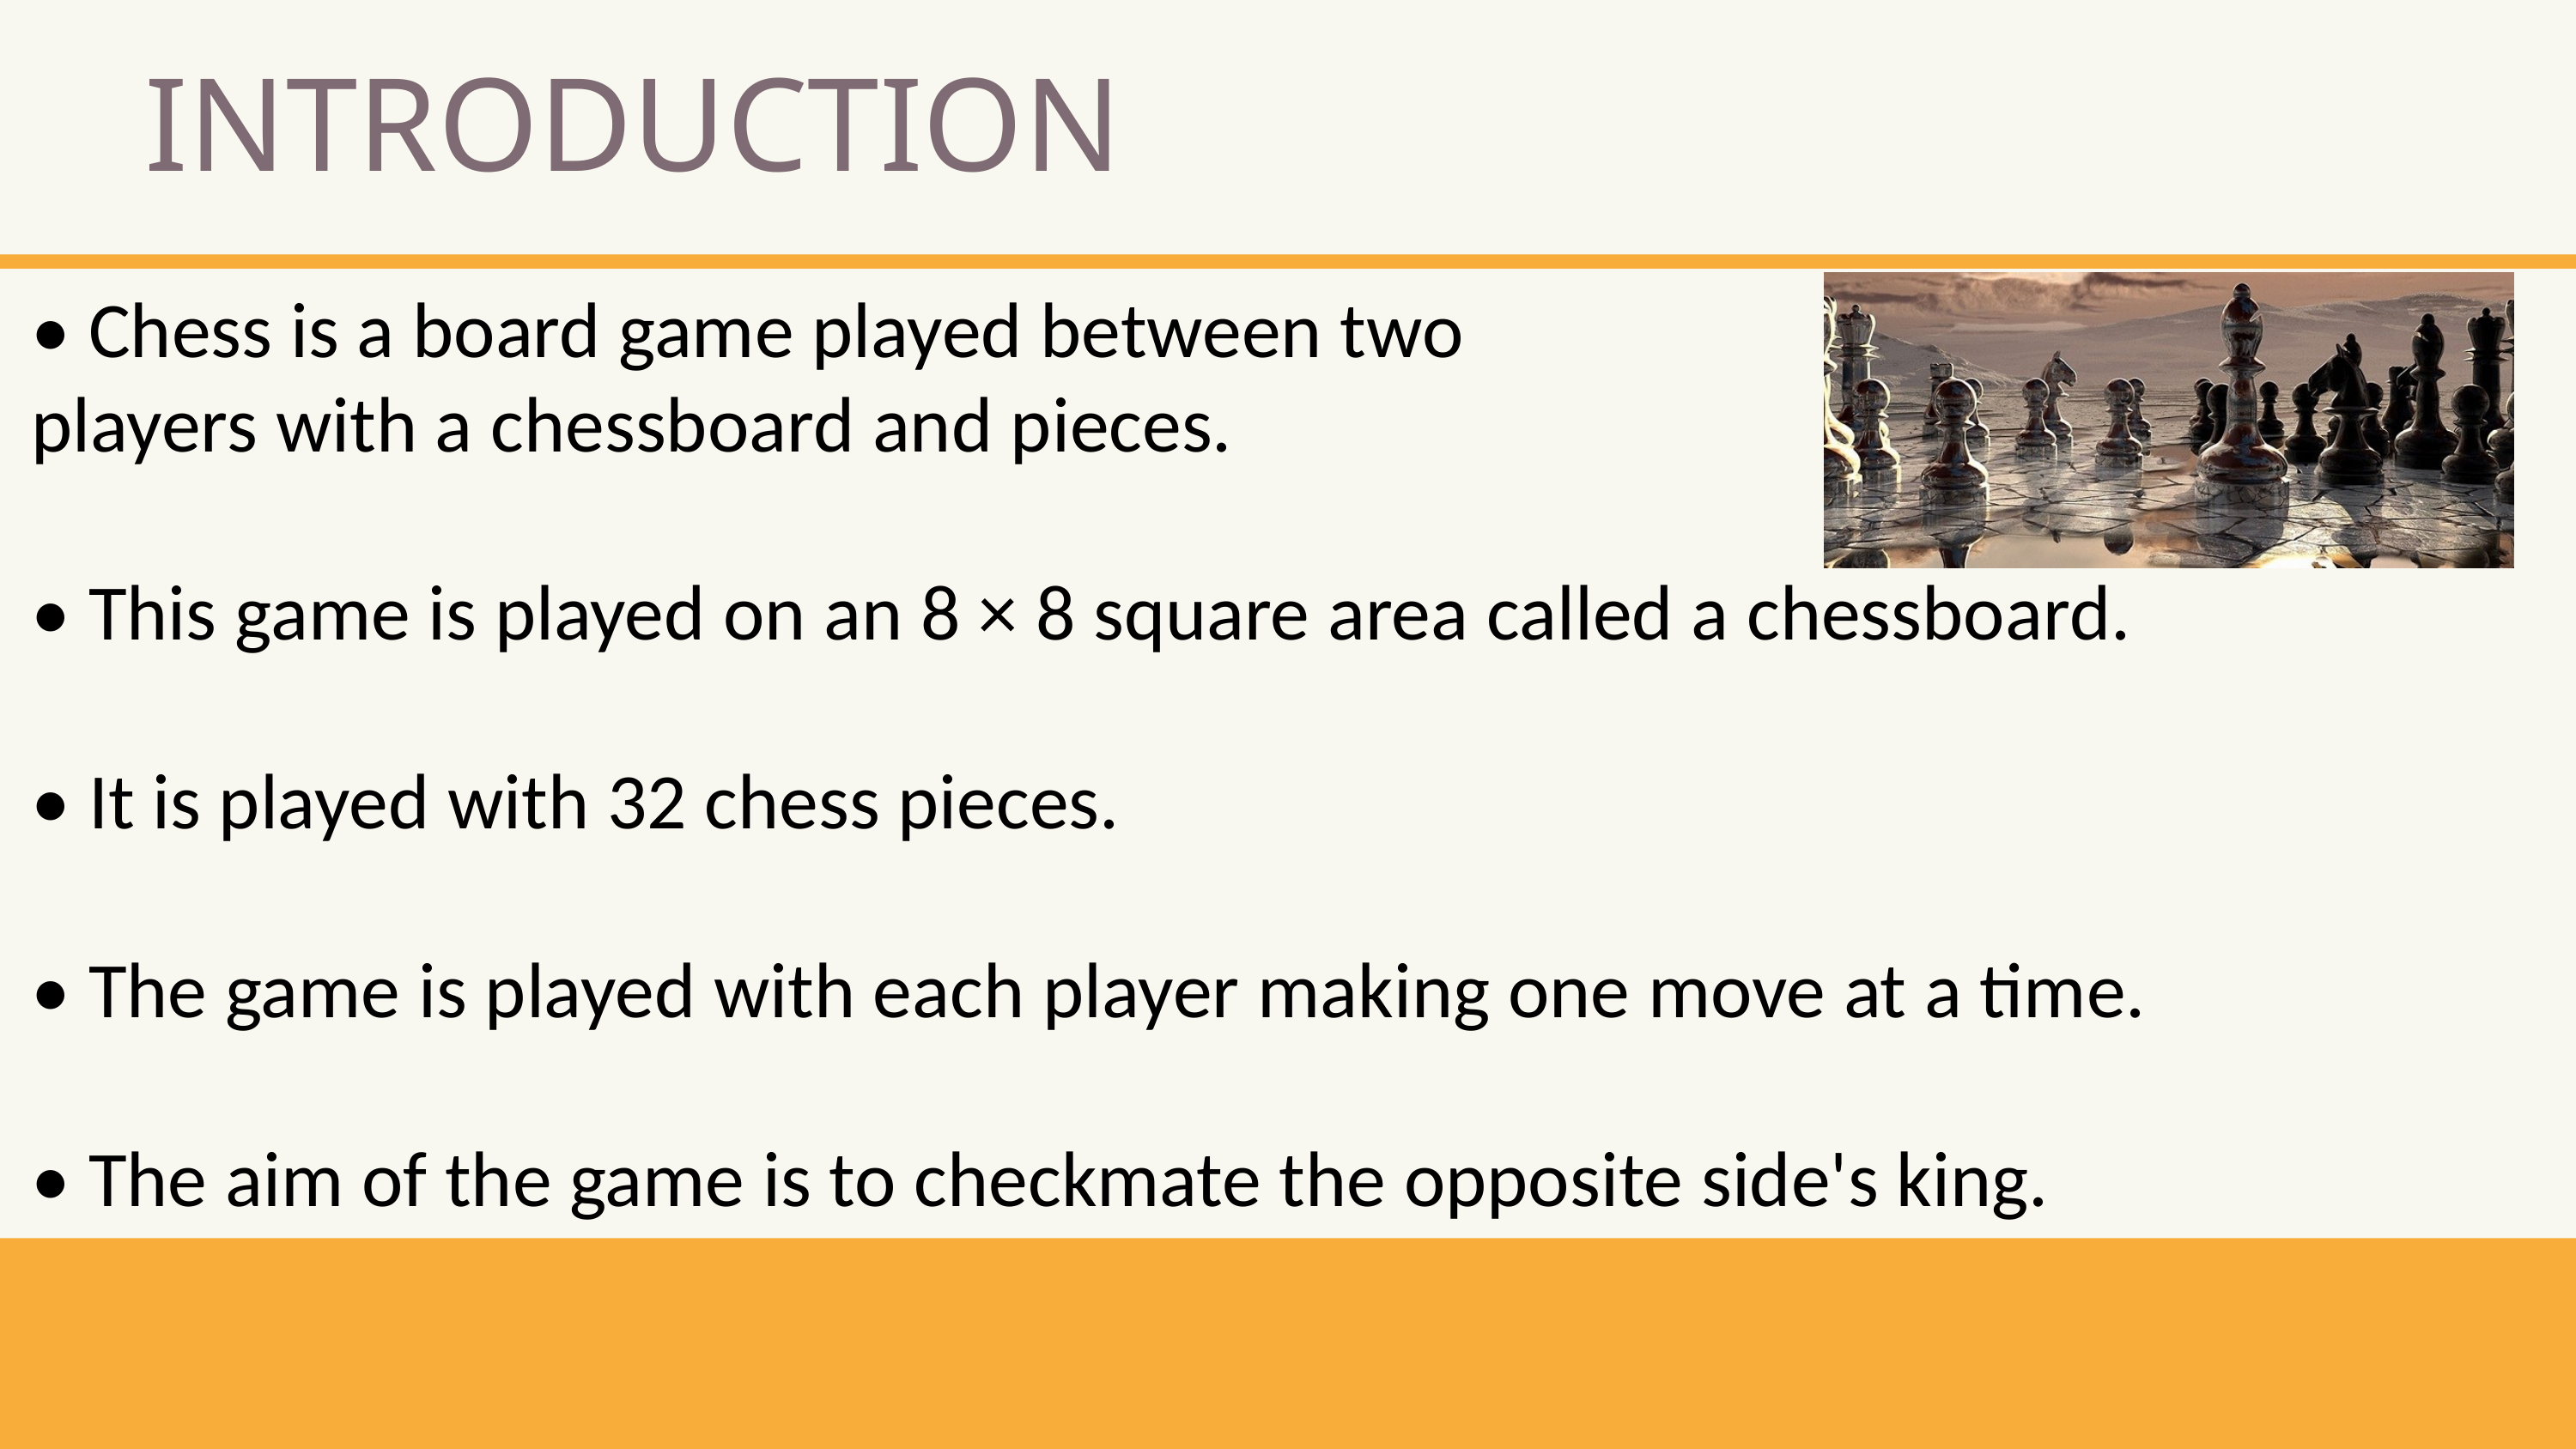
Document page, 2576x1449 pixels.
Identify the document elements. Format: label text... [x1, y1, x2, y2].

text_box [0, 91, 2576, 270]
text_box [0, 842, 2576, 1449]
text_box • Chess is a board game played between two players with a chessboard and pieces. • This game is played on an 8 × 8 square area called a chessboard. • It is played with 32 chess pieces. • The game is played with each player making one move at a time. • The aim of the game is to checkmate the opposite side's king. [31, 279, 2253, 840]
picture [1824, 272, 2514, 568]
